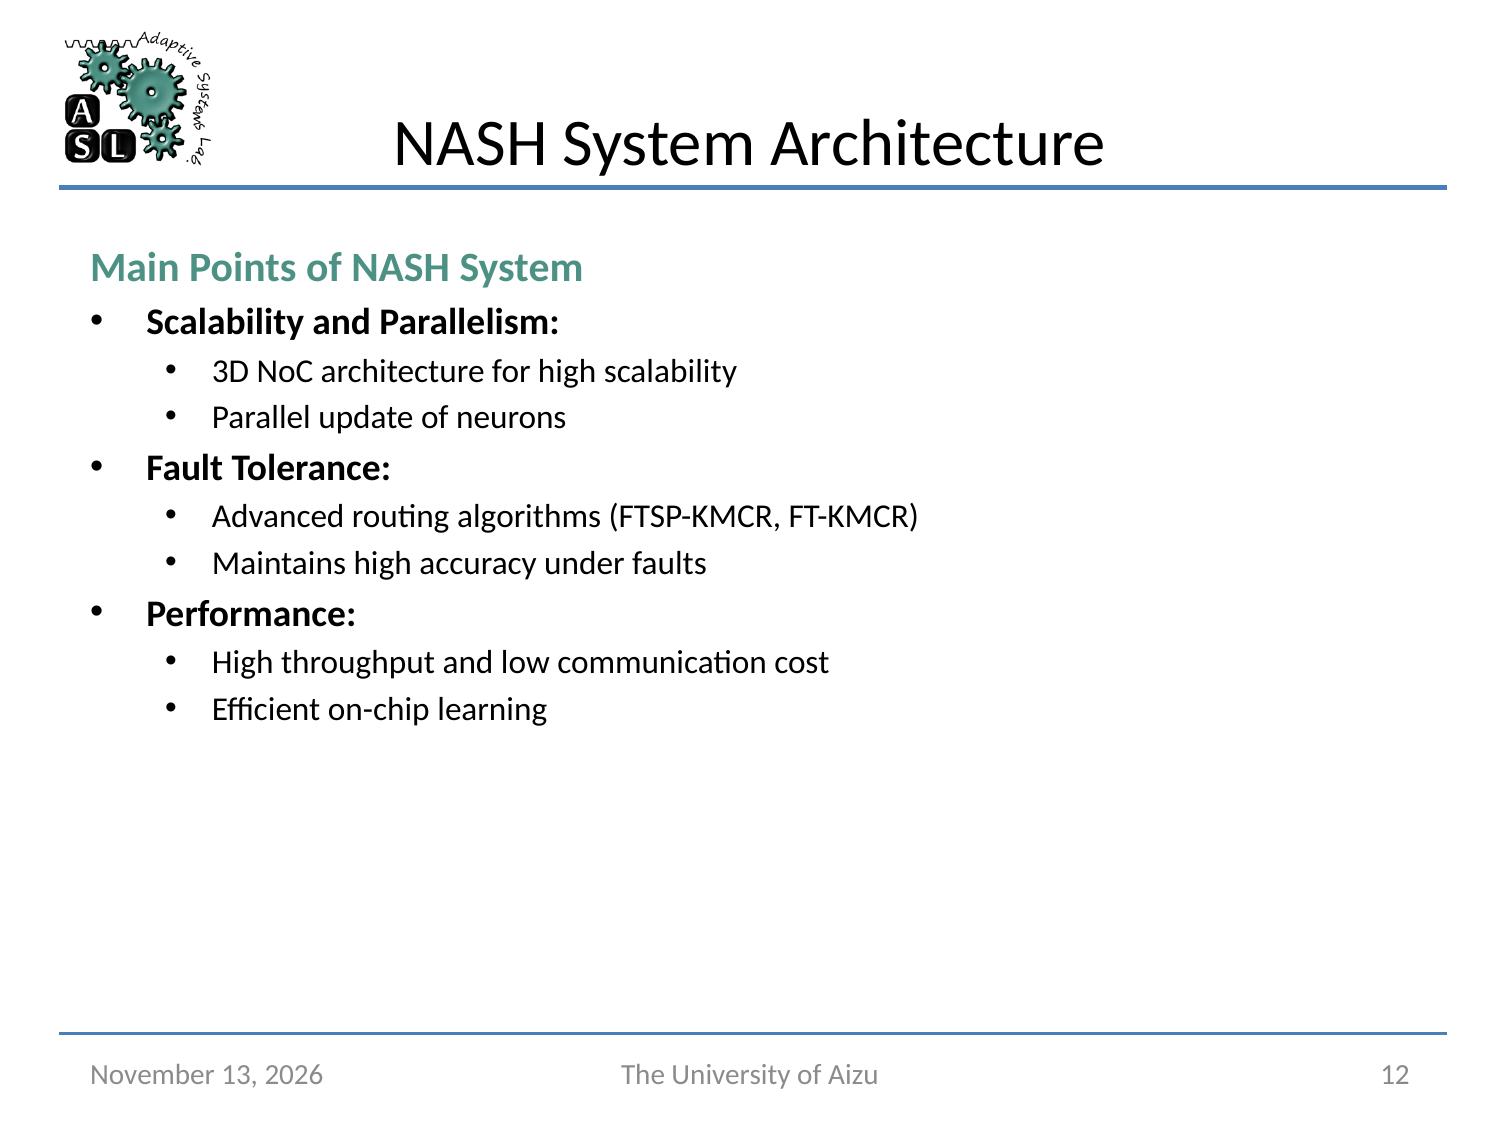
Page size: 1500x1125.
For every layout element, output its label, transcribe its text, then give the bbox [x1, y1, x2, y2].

picture [58, 30, 211, 169]
slide_number 12 [1074, 1042, 1425, 1103]
list Main Points of NASH System Scalability and Parallelism: 3D NoC architecture for high scalability Parallel update of neurons Fault Tolerance: Advanced routing algorithms (FTSP-KMCR, FT-KMCR) Maintains high accuracy under faults Performance: High throughput and low communication cost Efficient on-chip learning [75, 232, 1425, 975]
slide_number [75, 1042, 425, 1103]
footer The University of Aizu [512, 1042, 988, 1103]
title NASH System Architecture [75, 45, 1425, 232]
